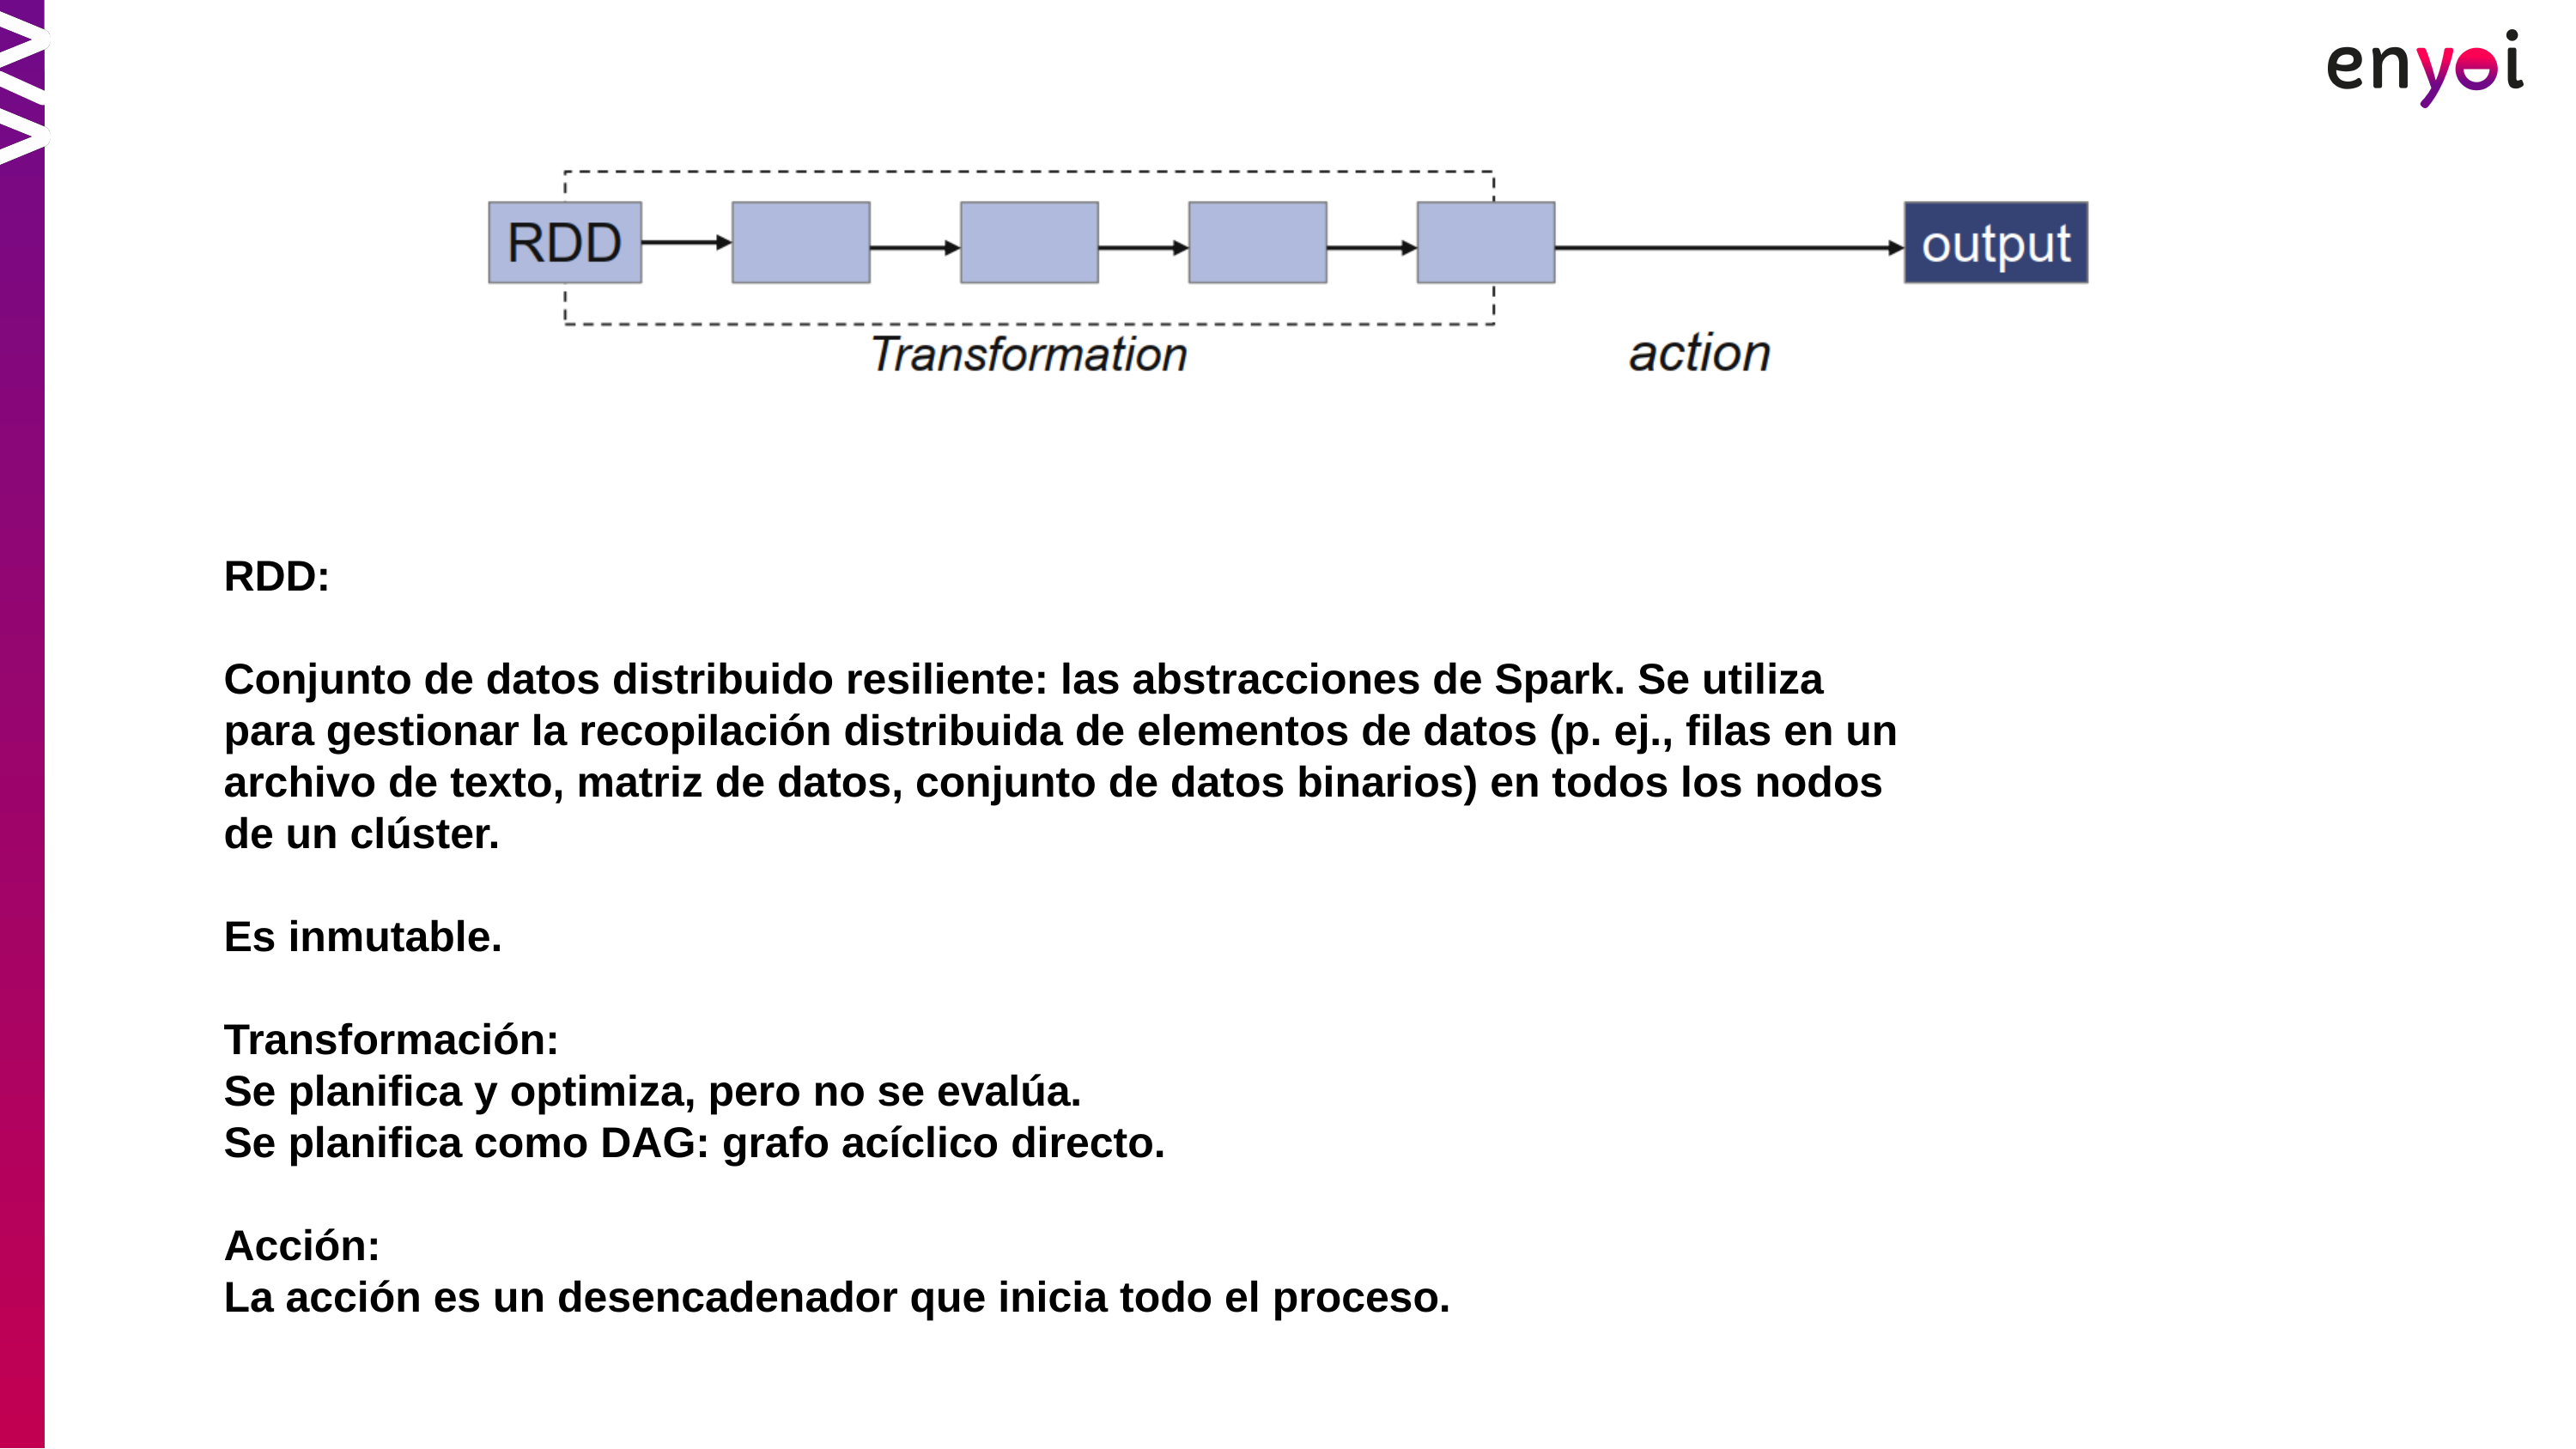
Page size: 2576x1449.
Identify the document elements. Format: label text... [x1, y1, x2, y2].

picture [448, 150, 2128, 427]
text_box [0, 0, 53, 1449]
text_box [2328, 29, 2524, 108]
text_box RDD: Conjunto de datos distribuido resiliente: las abstracciones de Spark. Se utiliza para gestionar la recopilación distribuida de elementos de datos (p. ej., filas en un archivo de texto, matriz de datos, conjunto de datos binarios) en todos los nodos de un clúster. Es inmutable. Transformación: Se planifica y optimiza, pero no se evalúa. Se planifica como DAG: grafo acíclico directo. Acción: La acción es un desencadenador que inicia todo el proceso. [210, 541, 1929, 1327]
